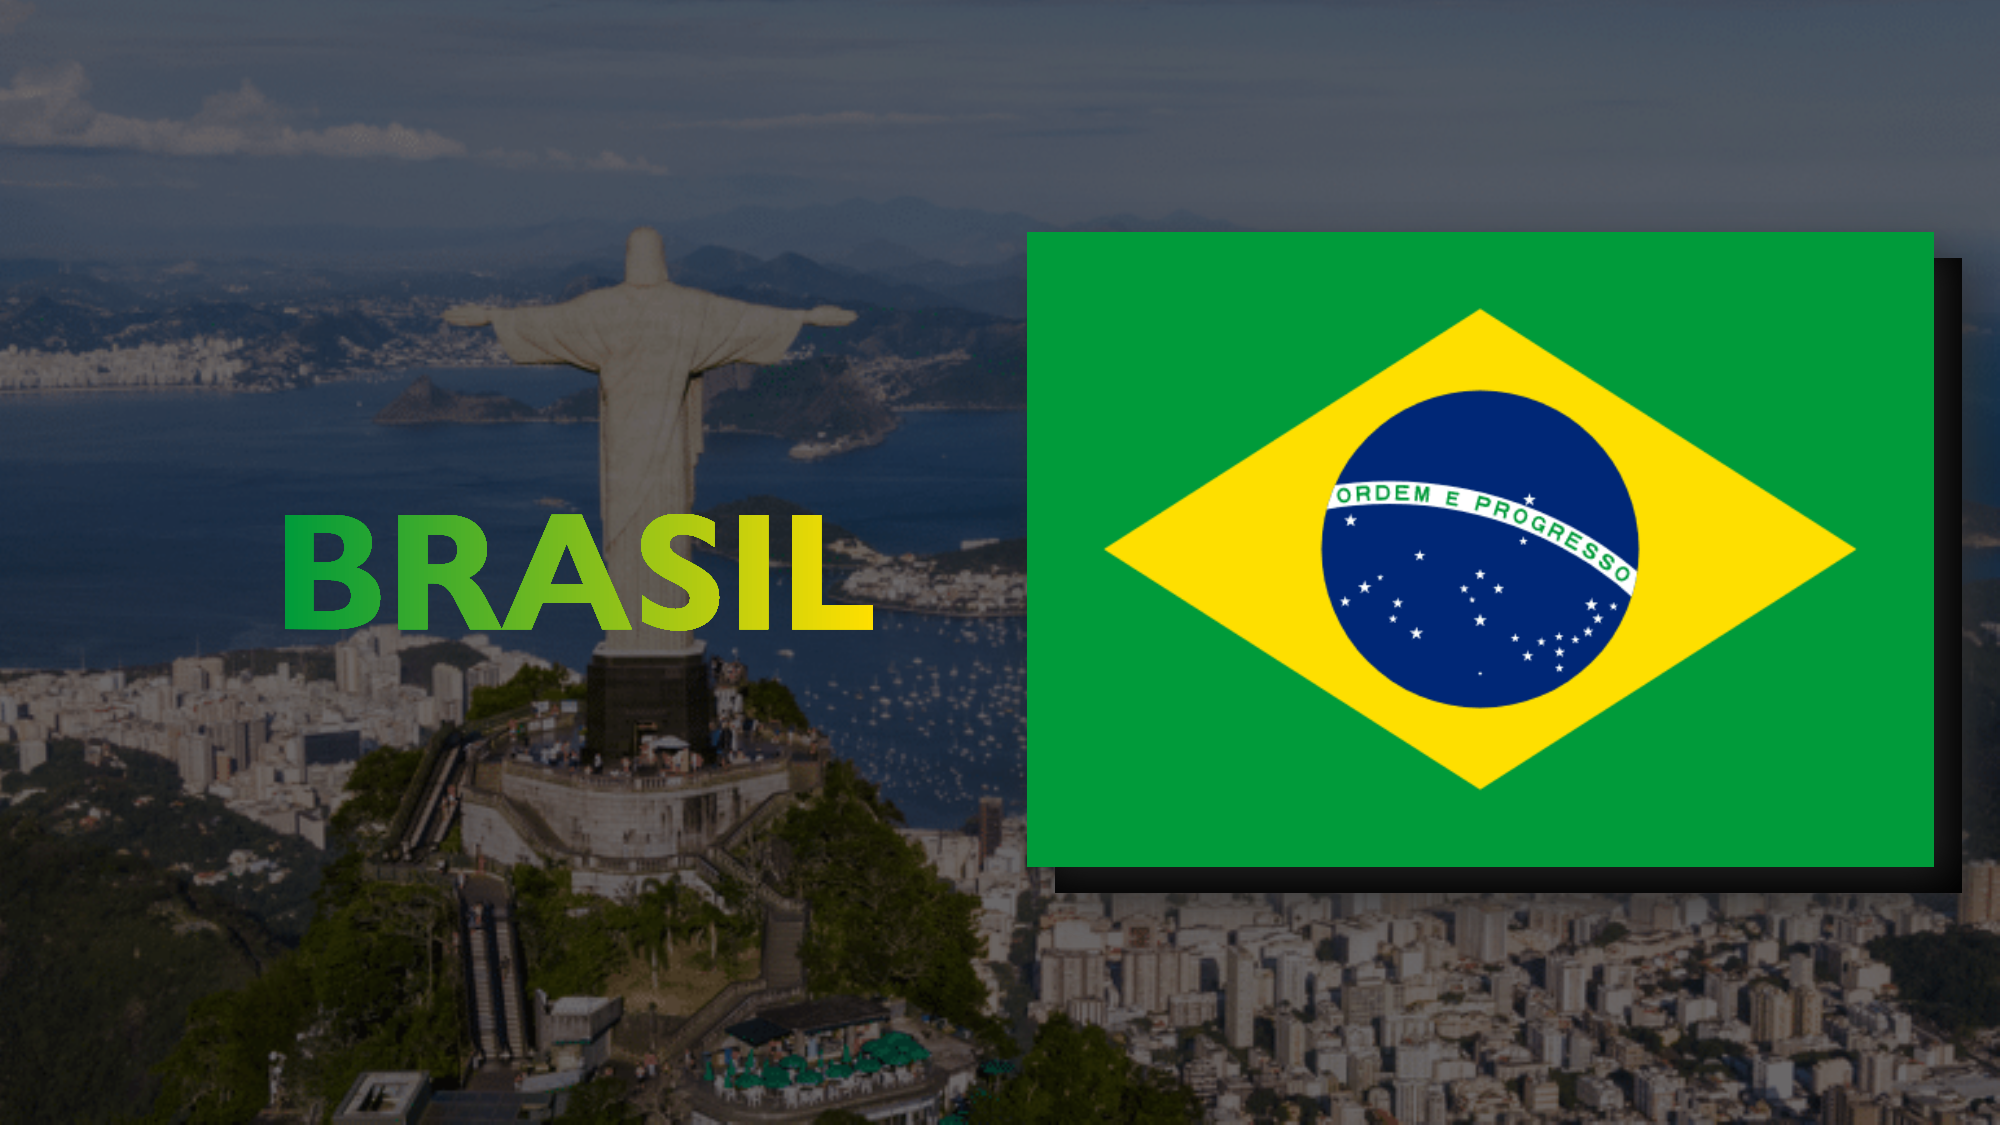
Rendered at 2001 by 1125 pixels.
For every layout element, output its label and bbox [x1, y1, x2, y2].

picture [0, 0, 2000, 1125]
text_box [1027, 232, 1962, 893]
